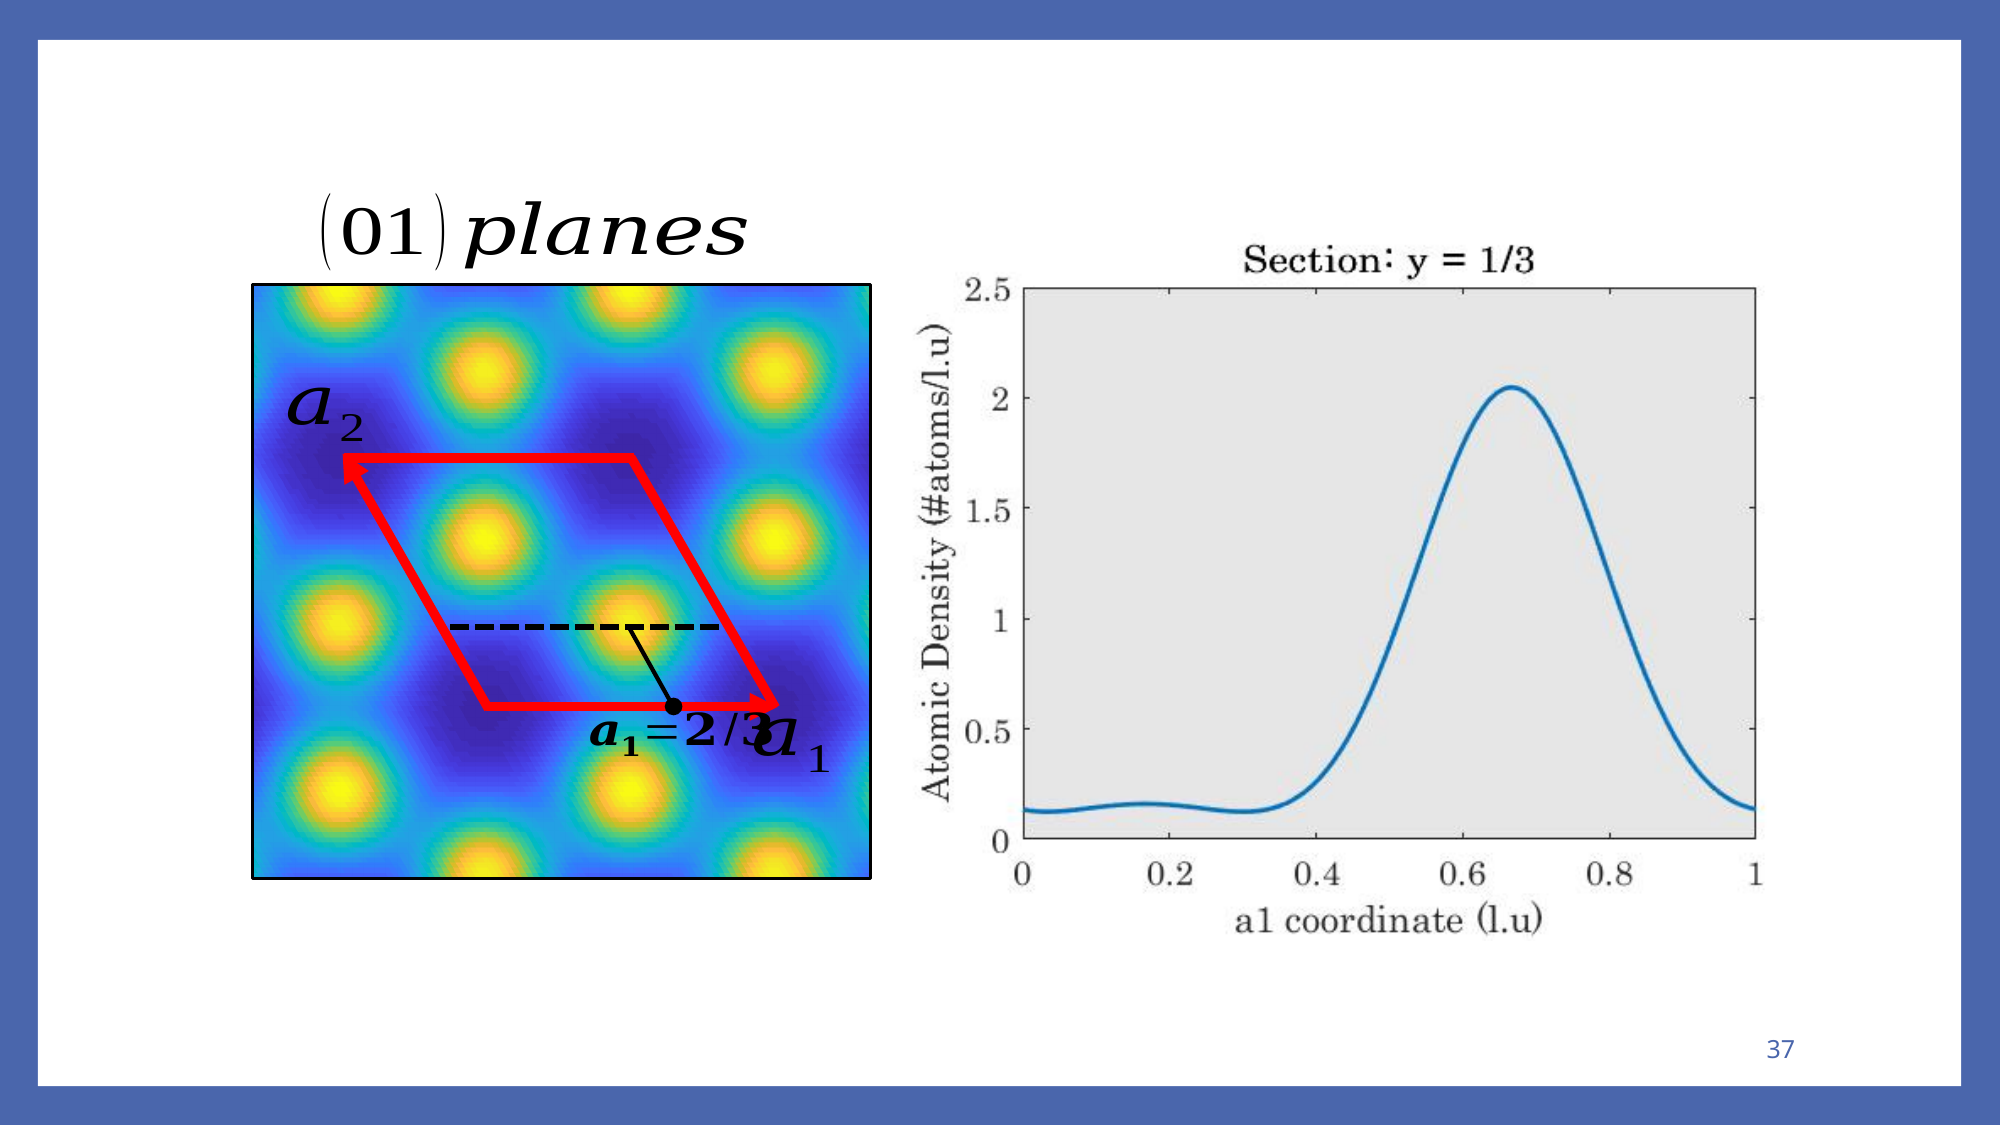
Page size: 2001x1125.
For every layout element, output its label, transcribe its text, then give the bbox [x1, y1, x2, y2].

picture [900, 231, 1846, 942]
slide_number 37 [1530, 1020, 1811, 1081]
picture [253, 285, 870, 877]
